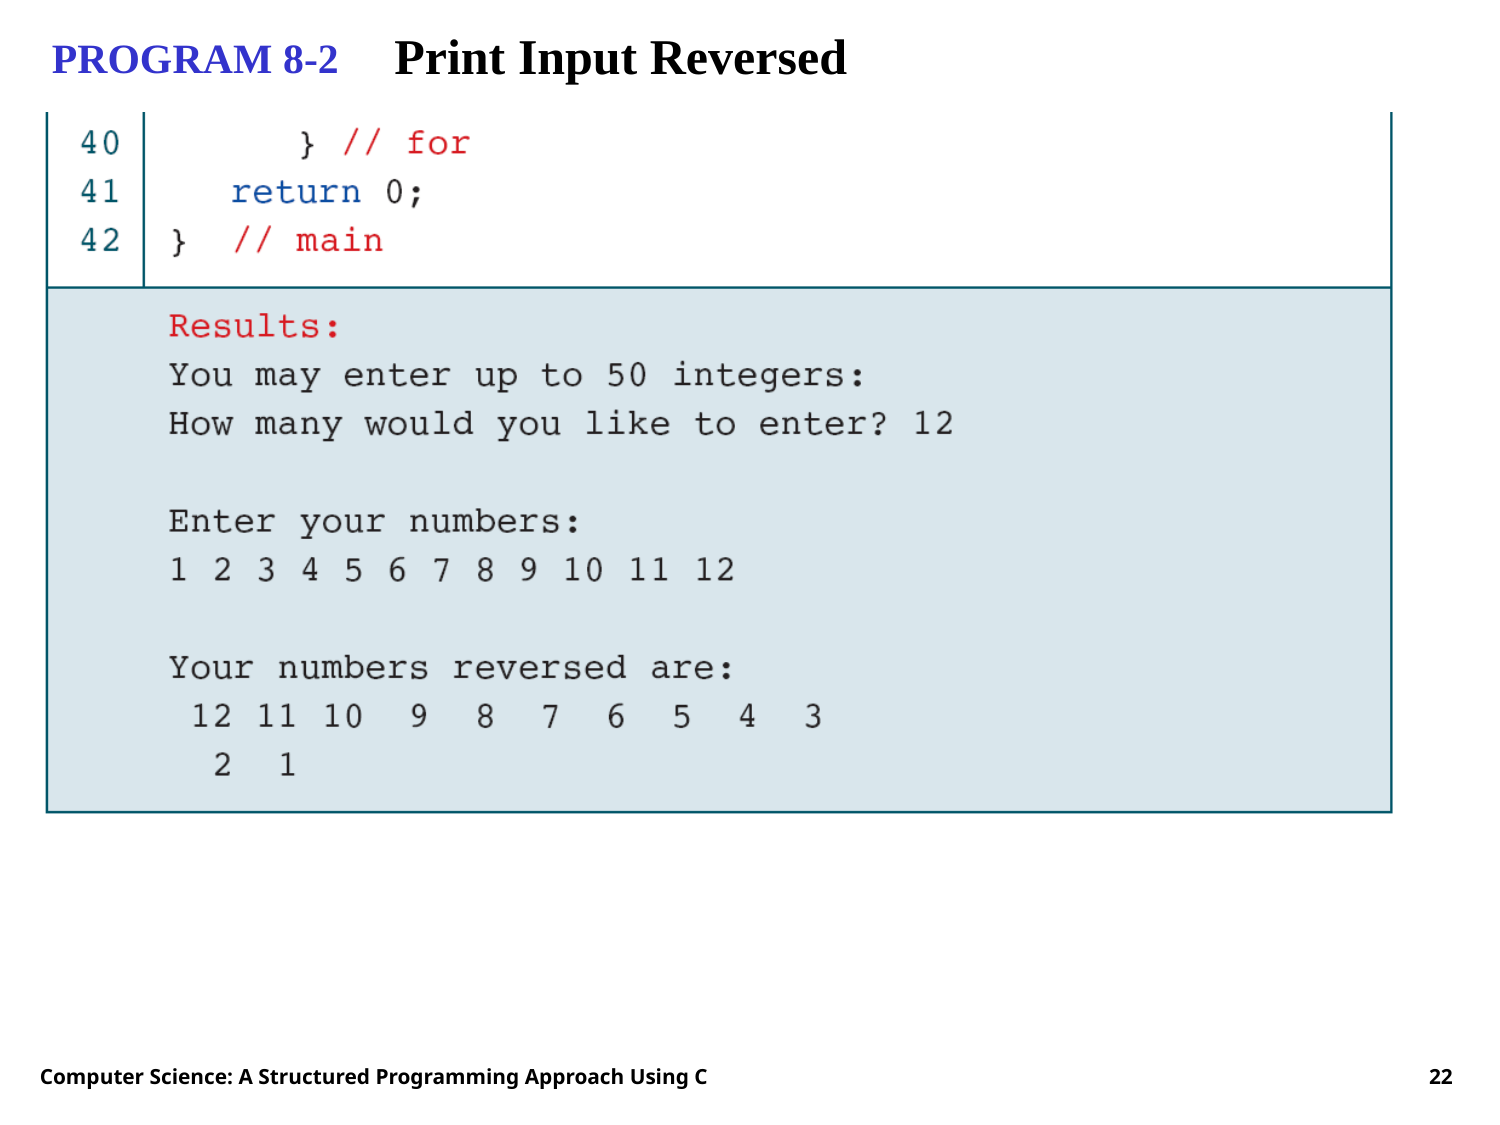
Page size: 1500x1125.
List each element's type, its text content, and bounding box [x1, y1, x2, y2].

slide_number 22 [1154, 1023, 1468, 1100]
picture [49, 289, 1390, 811]
text_box PROGRAM 8-2 [37, 24, 354, 90]
picture [145, 112, 1390, 286]
picture [49, 112, 142, 286]
picture [24, 112, 1429, 844]
text_box Print Input Reversed [379, 16, 863, 92]
footer Computer Science: A Structured Programming Approach Using C [24, 1023, 876, 1100]
